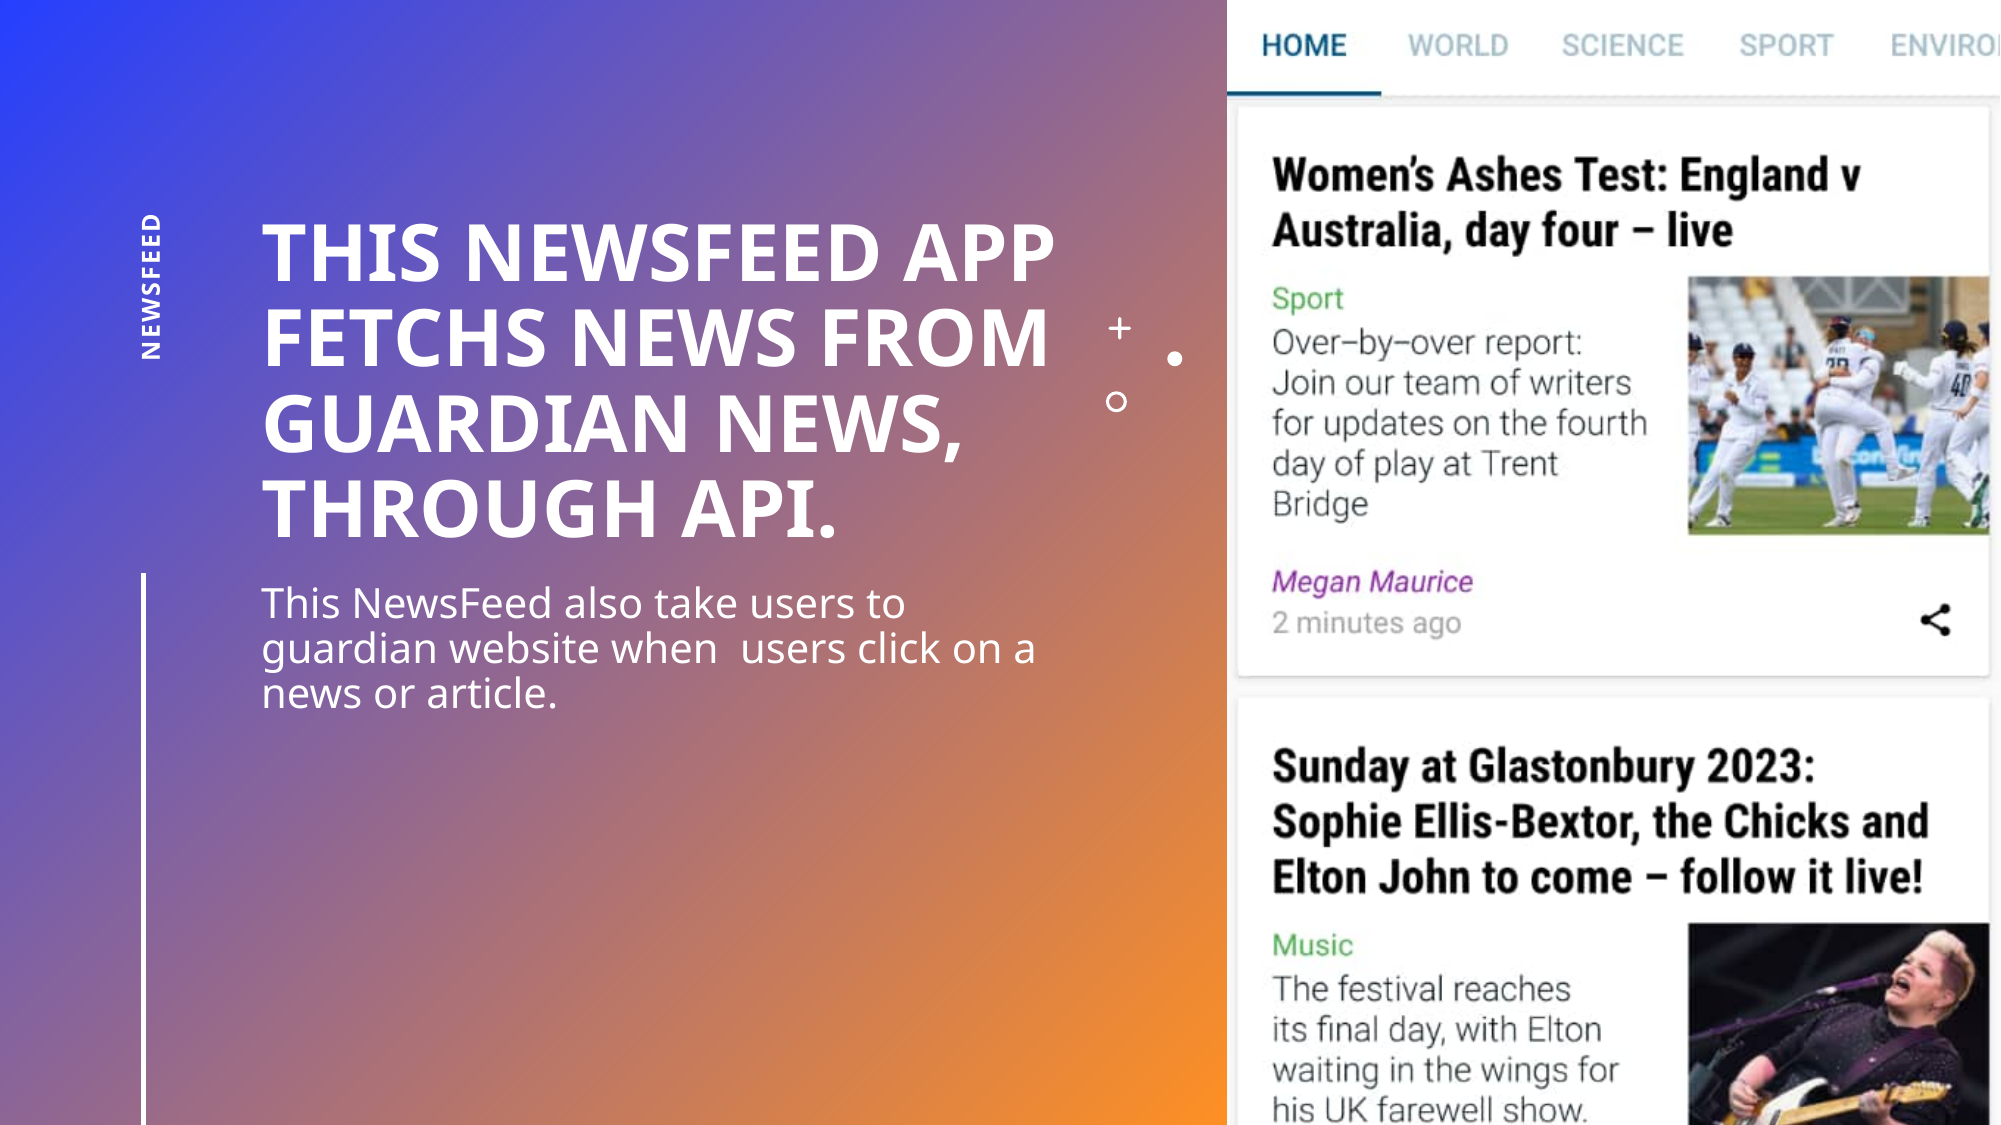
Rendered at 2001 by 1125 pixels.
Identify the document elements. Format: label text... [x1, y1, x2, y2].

picture [1227, 0, 2000, 1125]
footer NEWSFEED [119, 13, 180, 562]
text_box [1105, 391, 1127, 413]
text_box [1167, 351, 1183, 367]
text_box [0, 0, 1227, 1125]
title This newsfeed app fetchS news from guardian news, Through api. [246, 96, 1090, 563]
text_box [1108, 316, 1132, 340]
subtitle This NewsFeed also take users to guardian website when users click on a news or article. [246, 575, 1090, 772]
